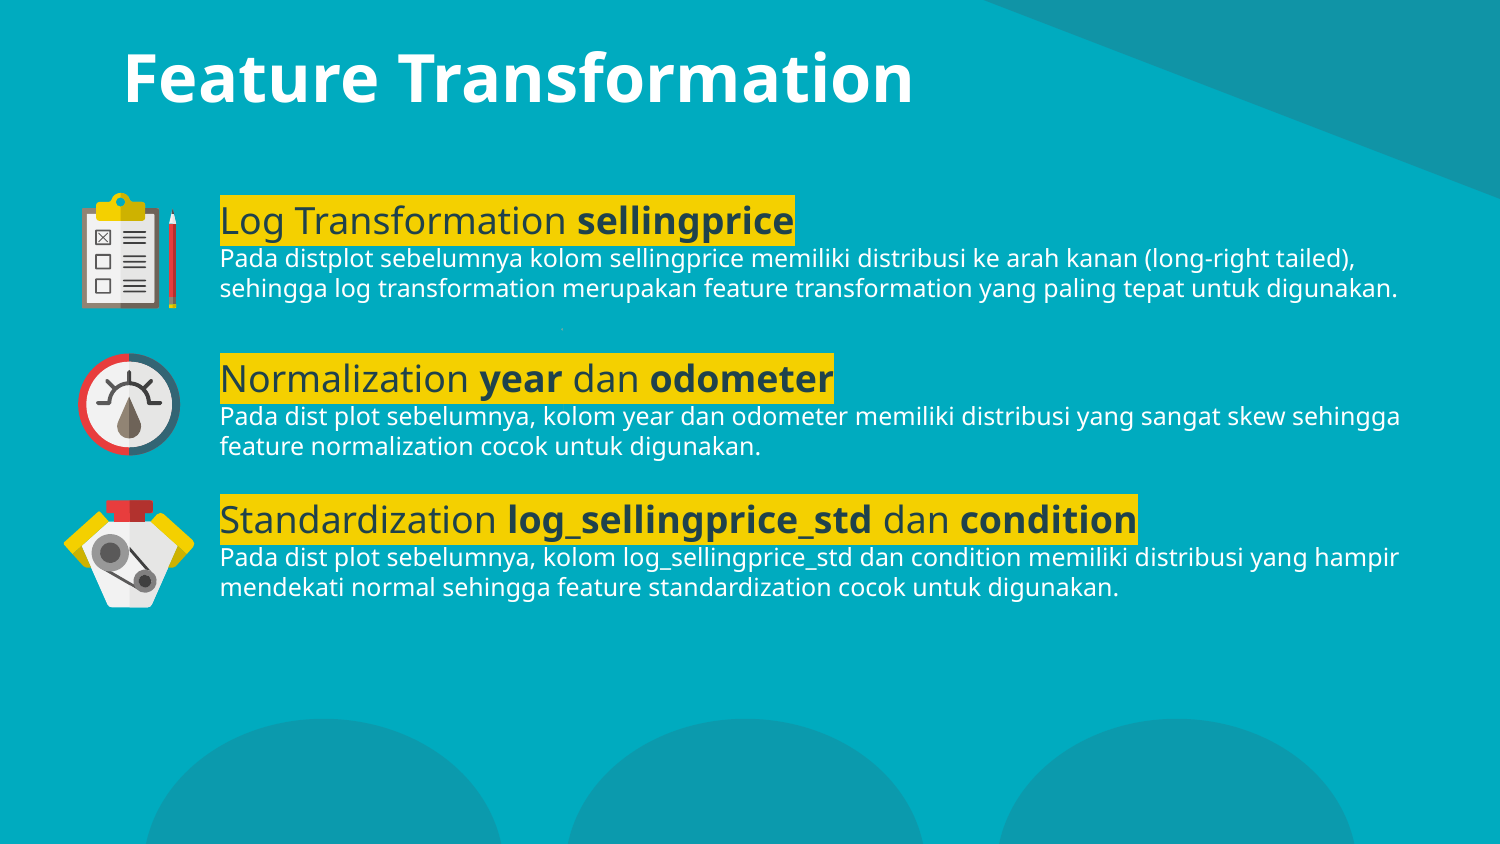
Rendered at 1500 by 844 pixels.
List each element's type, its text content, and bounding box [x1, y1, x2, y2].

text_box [63, 180, 1437, 622]
text_box Feature Transformation [107, 25, 1214, 124]
